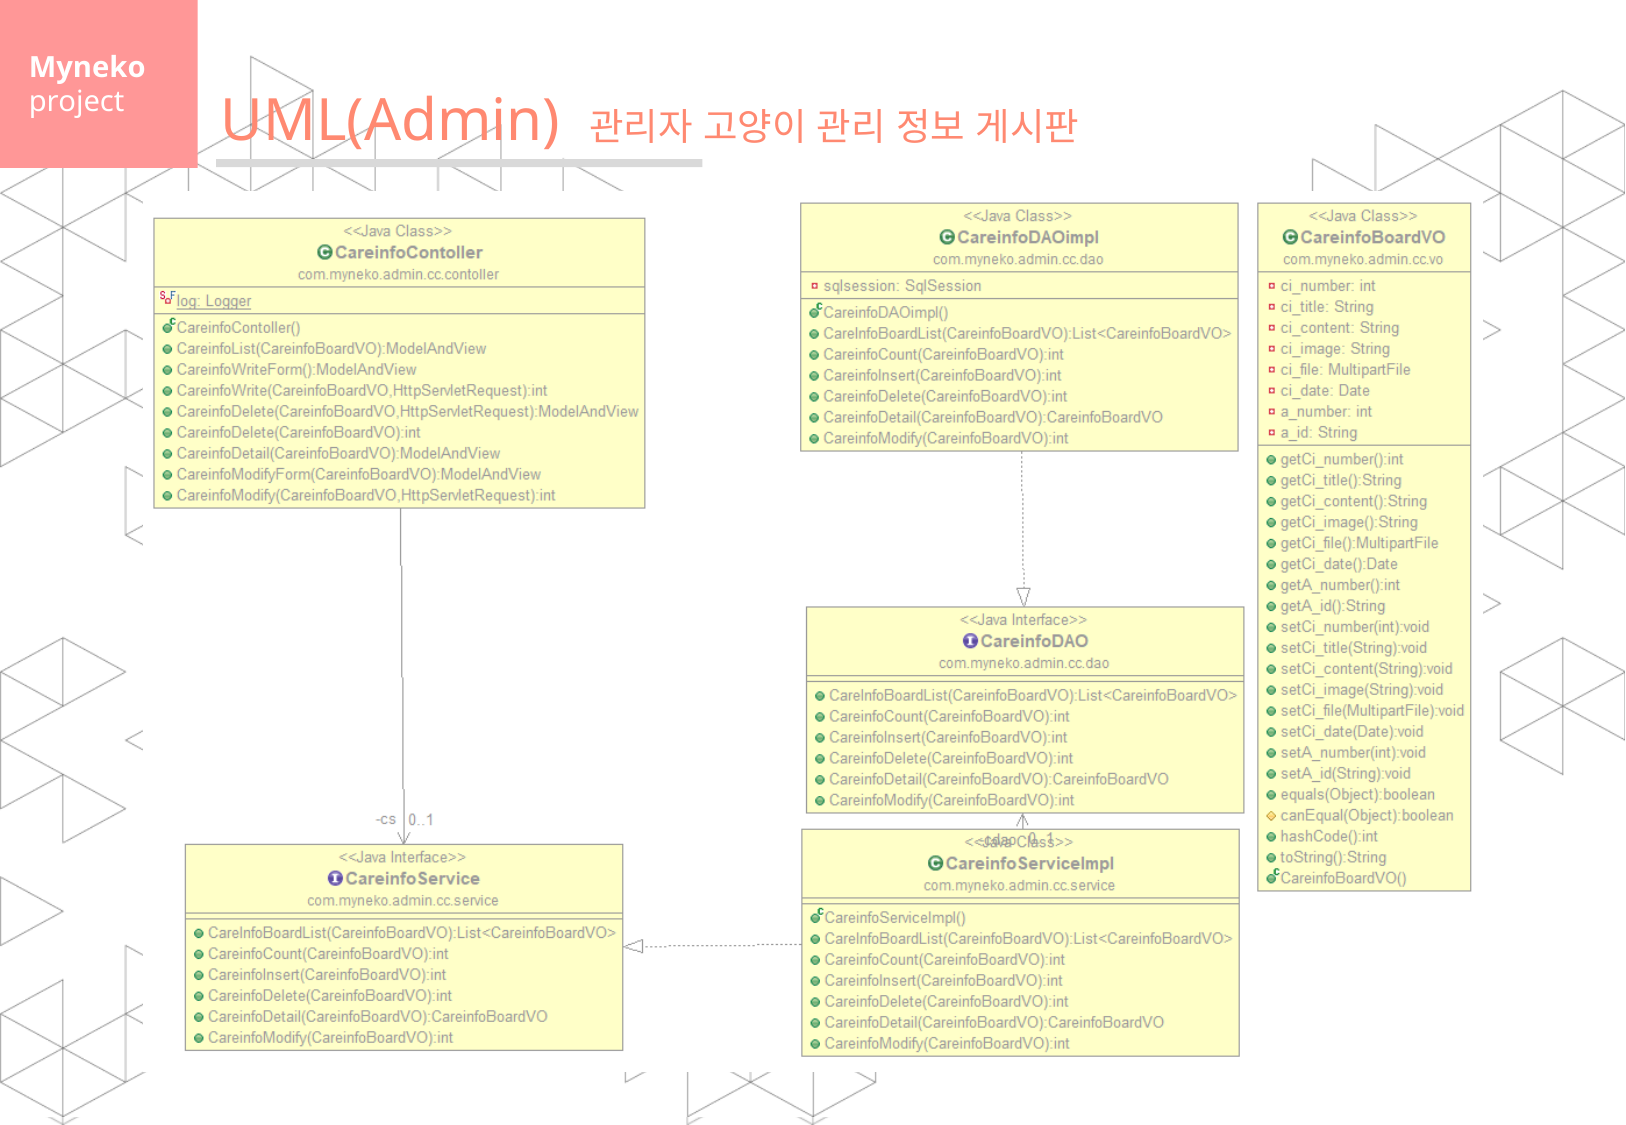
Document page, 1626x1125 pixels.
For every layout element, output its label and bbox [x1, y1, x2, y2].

picture [0, 0, 1625, 1118]
text_box [0, 1118, 1625, 1125]
